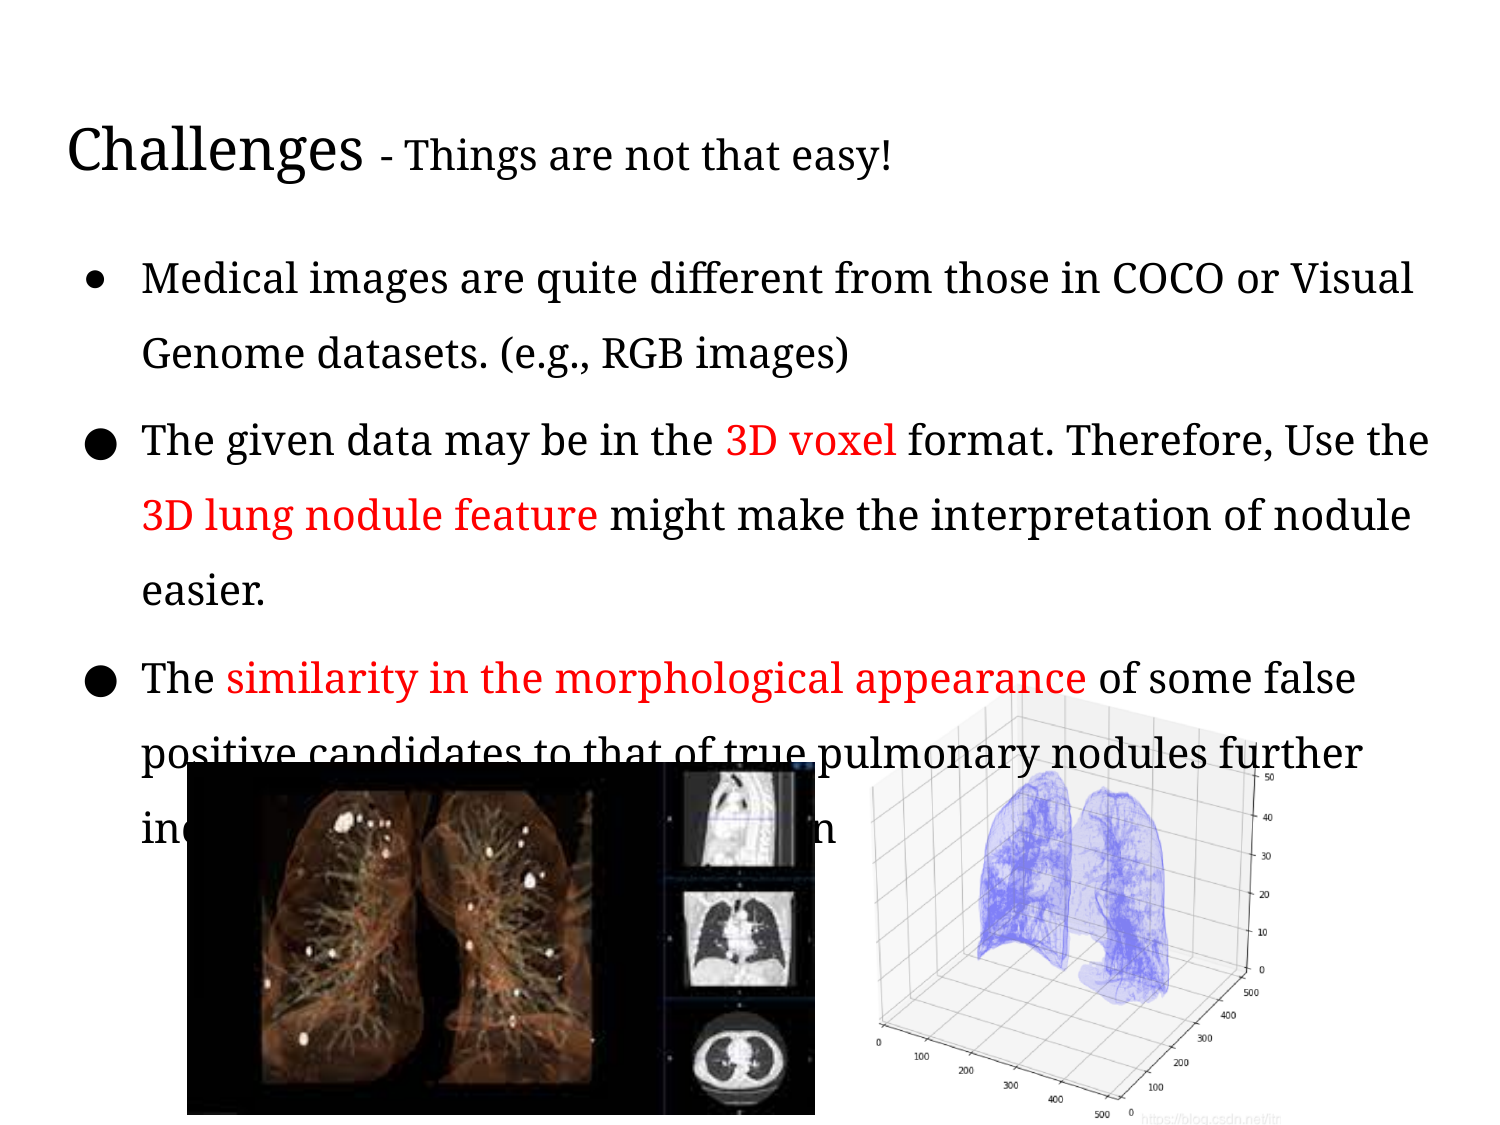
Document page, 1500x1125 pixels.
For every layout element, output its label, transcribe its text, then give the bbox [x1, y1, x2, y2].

picture [845, 681, 1281, 1125]
picture [186, 762, 815, 1116]
title Challenges - Things are not that easy! [51, 97, 1449, 211]
list Medical images are quite different from those in COCO or Visual Genome datasets. (e.g., RGB images) The given data may be in the 3D voxel format. Therefore, Use the 3D lung nodule feature might make the interpretation of nodule easier. The similarity in the morphological appearance of some false positive candidates to that of true pulmonary nodules further increases the difficulty in detection [51, 211, 1449, 856]
